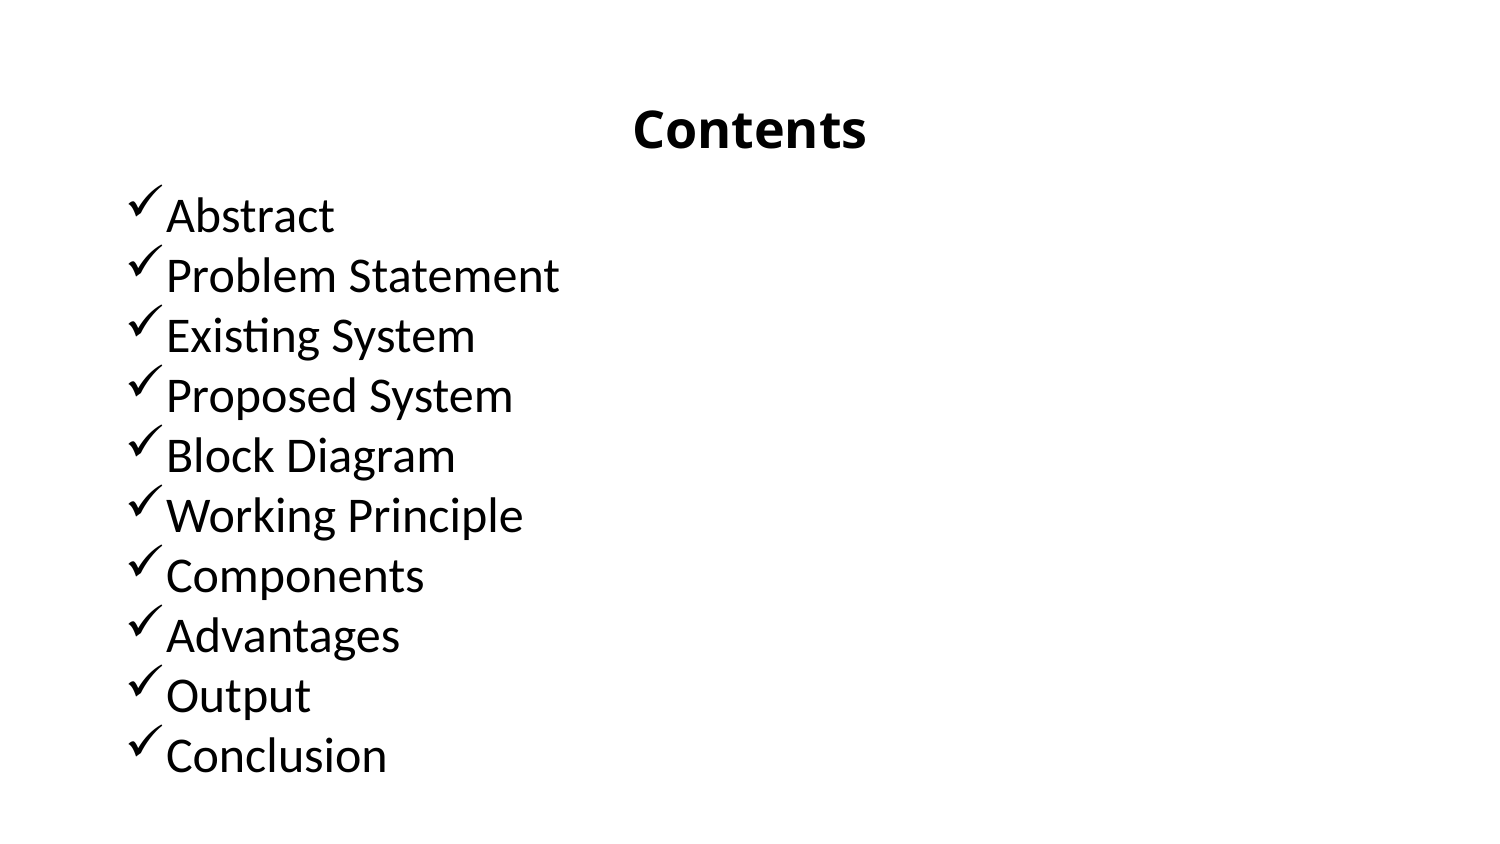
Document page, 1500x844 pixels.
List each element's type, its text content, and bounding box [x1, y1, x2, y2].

title Contents [109, 88, 1391, 178]
list Abstract Problem Statement Existing System Proposed System Block Diagram Working Principle Components Advantages Output Conclusion [109, 167, 1376, 784]
